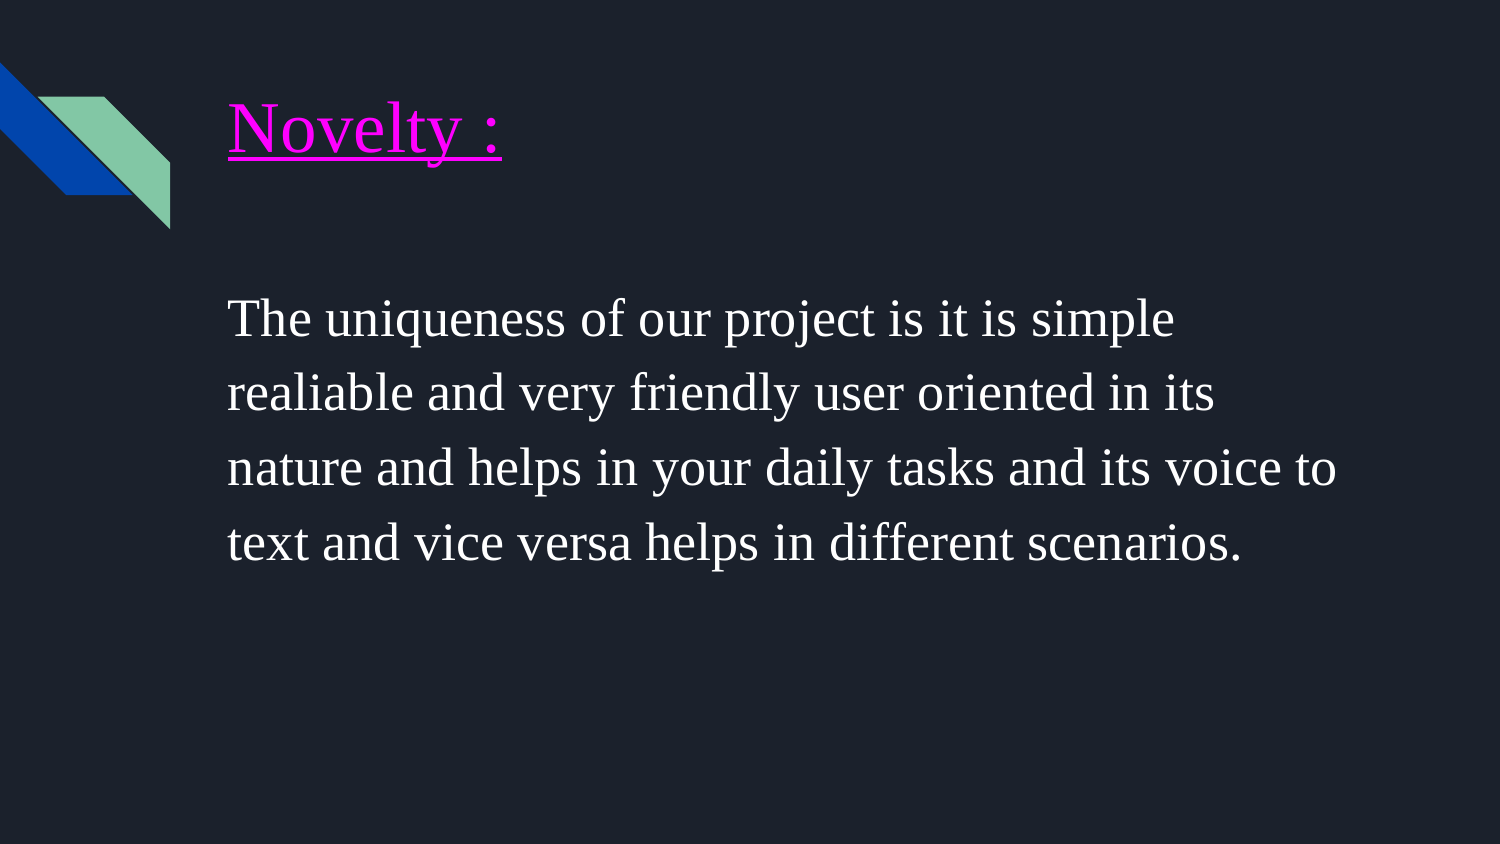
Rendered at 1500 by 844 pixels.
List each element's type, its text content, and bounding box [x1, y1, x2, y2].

list The uniqueness of our project is it is simple realiable and very friendly user oriented in its nature and helps in your daily tasks and its voice to text and vice versa helps in different scenarios. [212, 257, 1368, 735]
title Novelty : [212, 64, 1368, 215]
